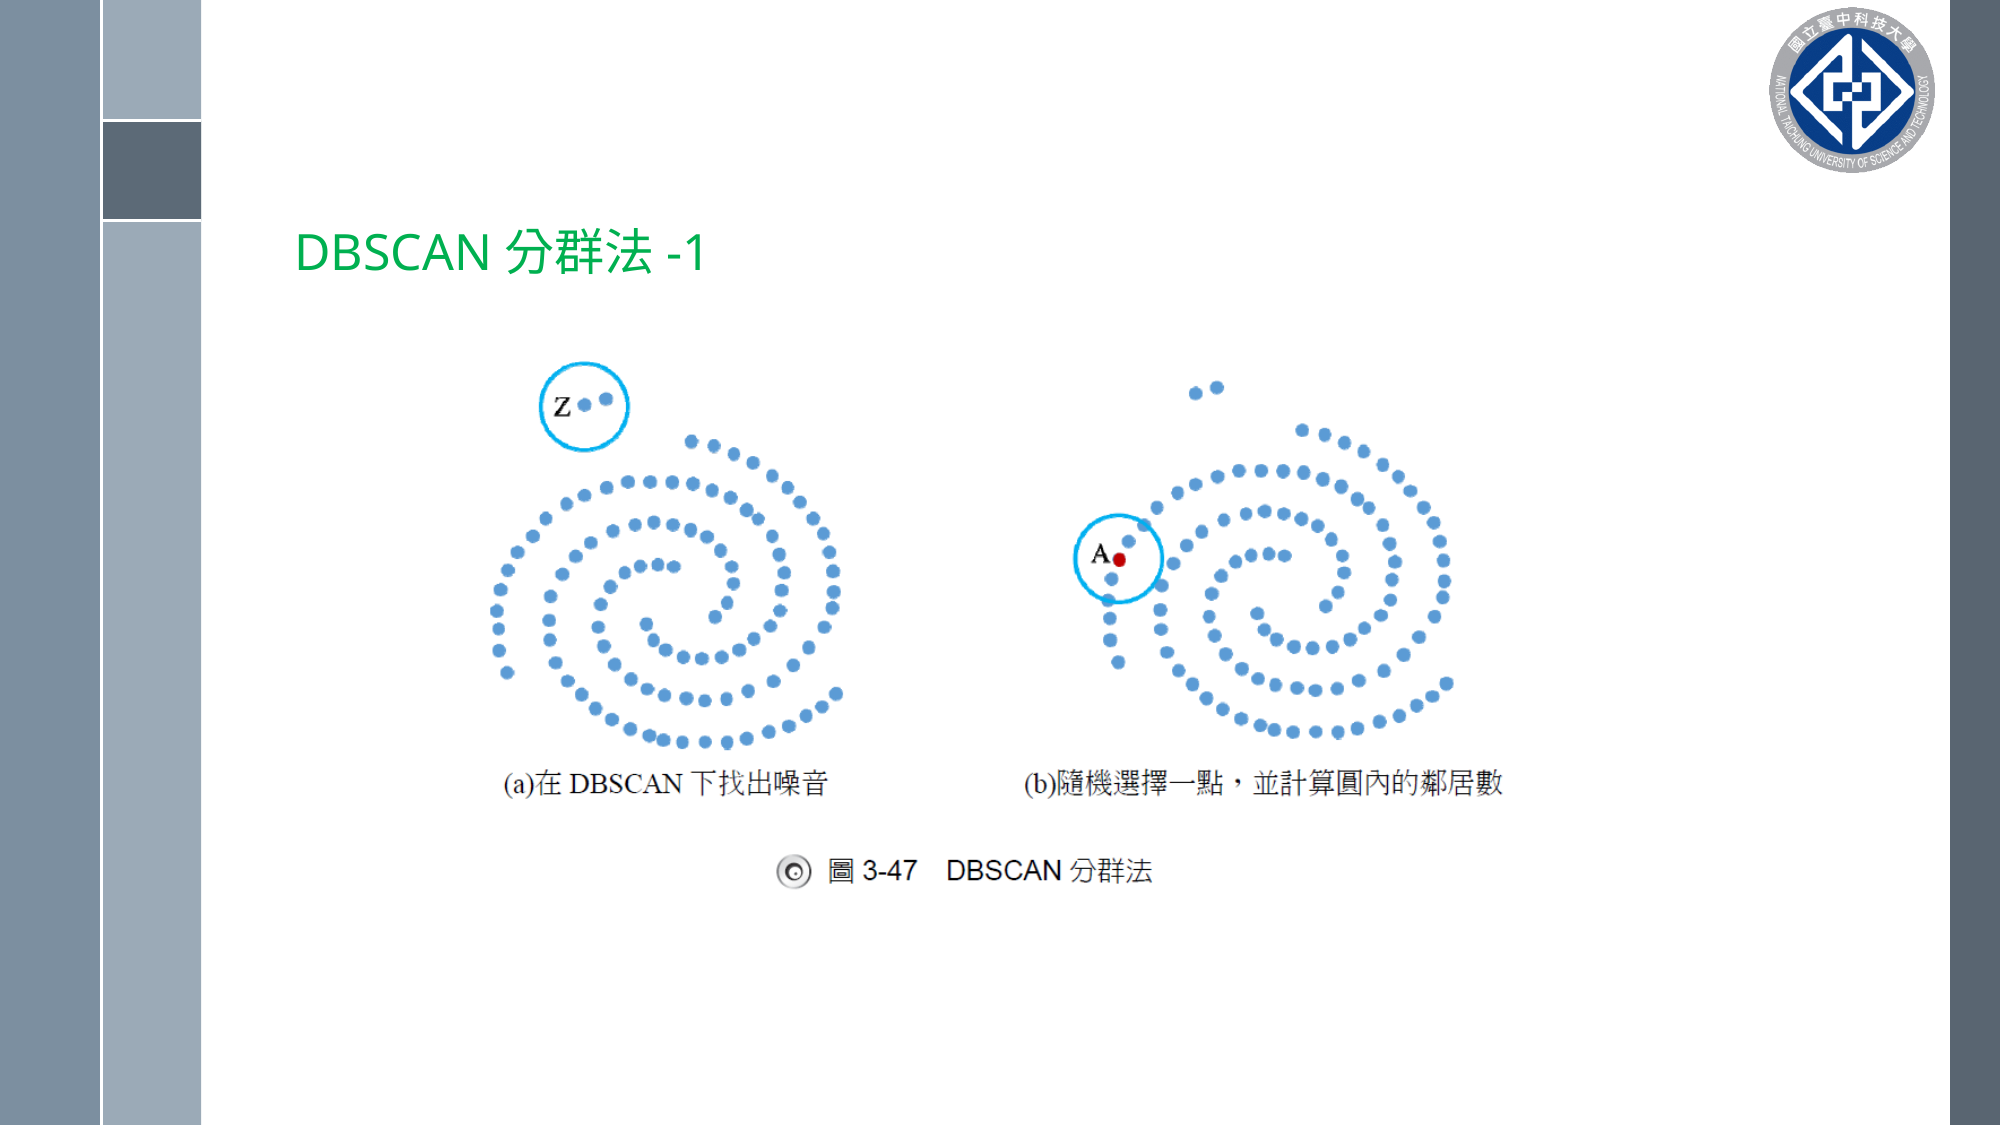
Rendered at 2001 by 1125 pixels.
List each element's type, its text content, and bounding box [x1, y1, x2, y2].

list DBSCAN分群法-1 [279, 220, 1636, 1047]
picture [1769, 7, 1935, 173]
picture [453, 351, 1517, 895]
